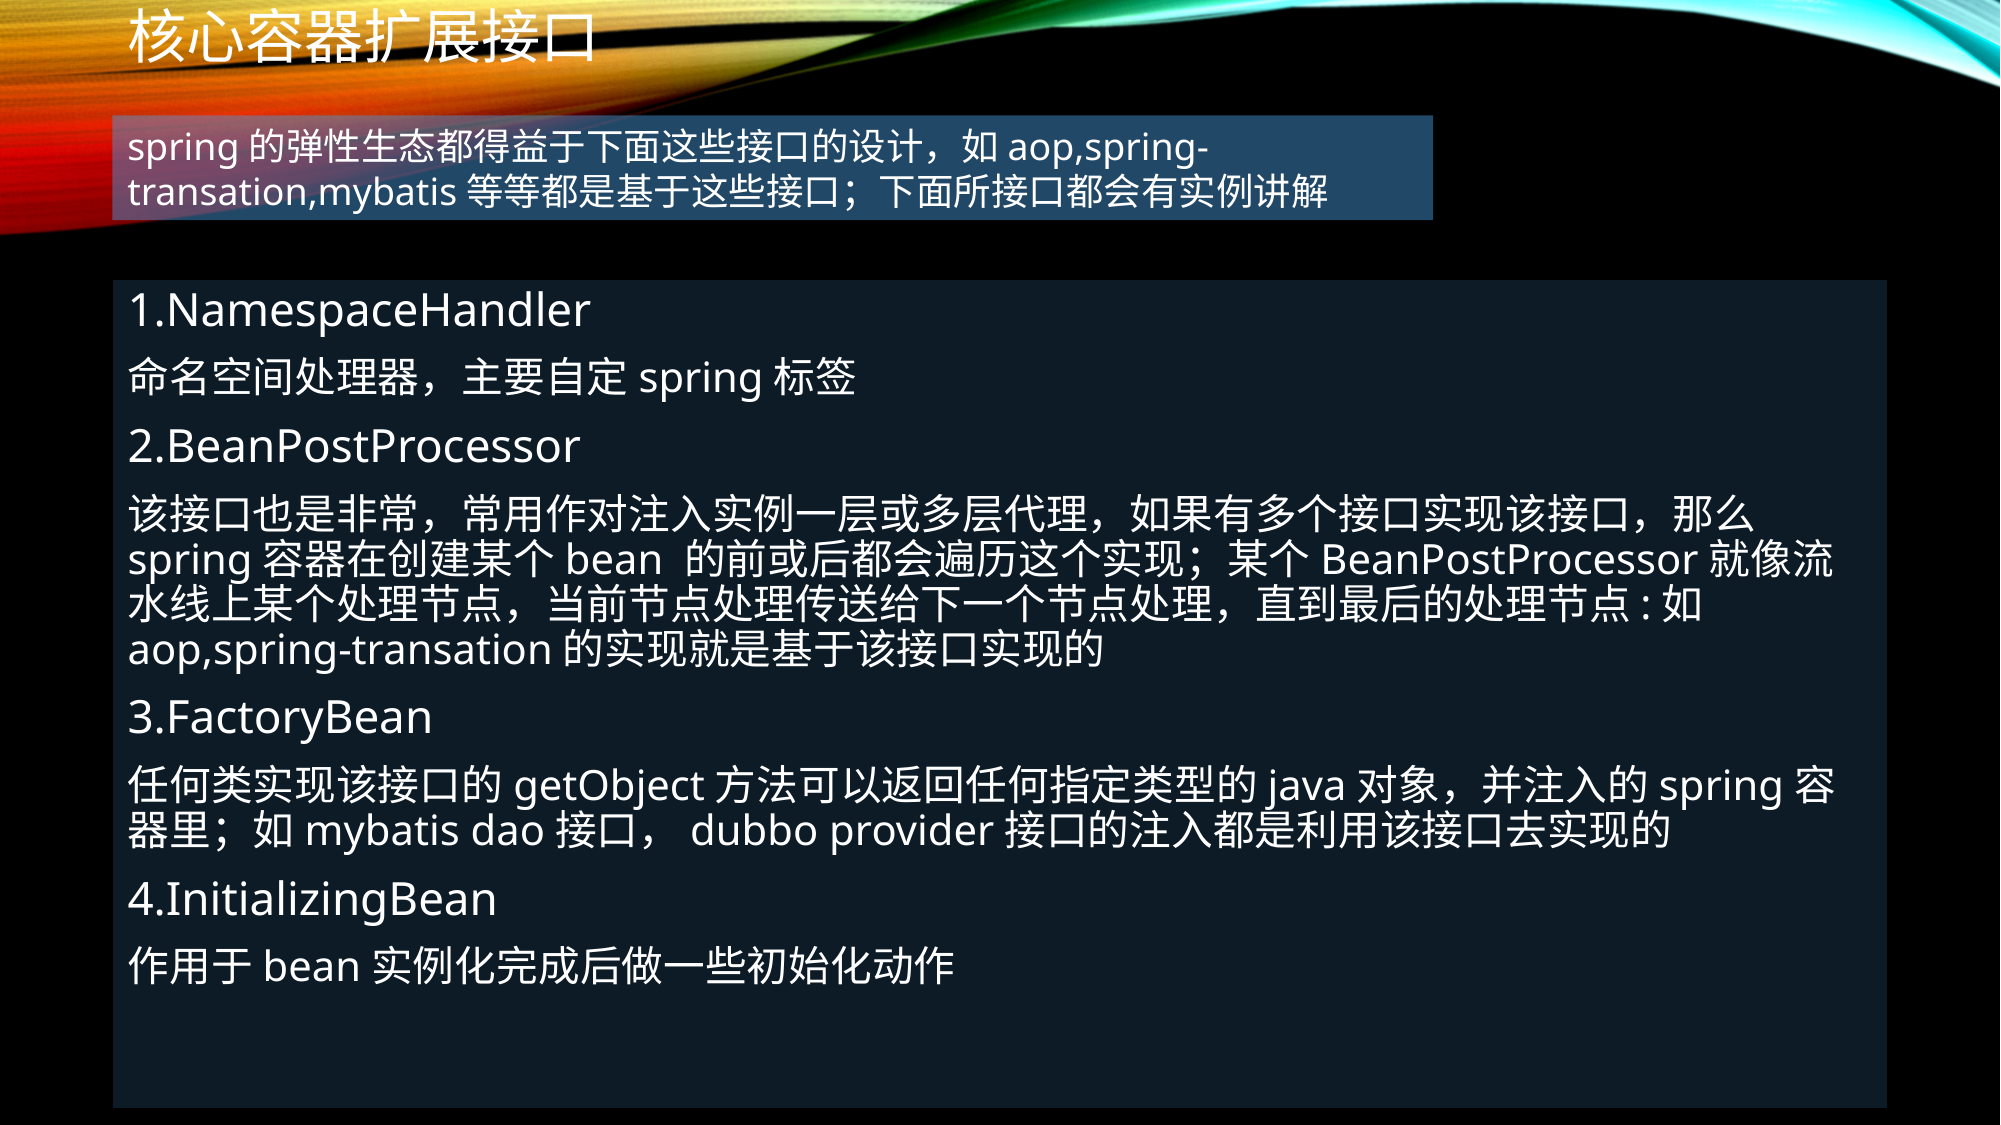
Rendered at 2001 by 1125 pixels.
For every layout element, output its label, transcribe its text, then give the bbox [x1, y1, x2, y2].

list 1.NamespaceHandler 命名空间处理器，主要自定spring标签 2.BeanPostProcessor 该接口也是非常，常用作对注入实例一层或多层代理，如果有多个接口实现该接口，那么spring容器在创建某个bean 的前或后都会遍历这个实现；某个BeanPostProcessor就像流水线上某个处理节点，当前节点处理传送给下一个节点处理，直到最后的处理节点:如aop,spring-transation的实现就是基于该接口实现的 3.FactoryBean 任何类实现该接口的getObject方法可以返回任何指定类型的java对象，并注入的spring容器里；如mybatis dao接口，dubbo provider接口的注入都是利用该接口去实现的 4.InitializingBean 作用于bean实例化完成后做一些初始化动作 [112, 279, 1888, 1109]
title 核心容器扩展接口 [112, 0, 1525, 79]
text_box spring的弹性生态都得益于下面这些接口的设计，如aop,spring-transation,mybatis等等都是基于这些接口；下面所接口都会有实例讲解 [112, 115, 1434, 221]
picture [0, 0, 2000, 237]
